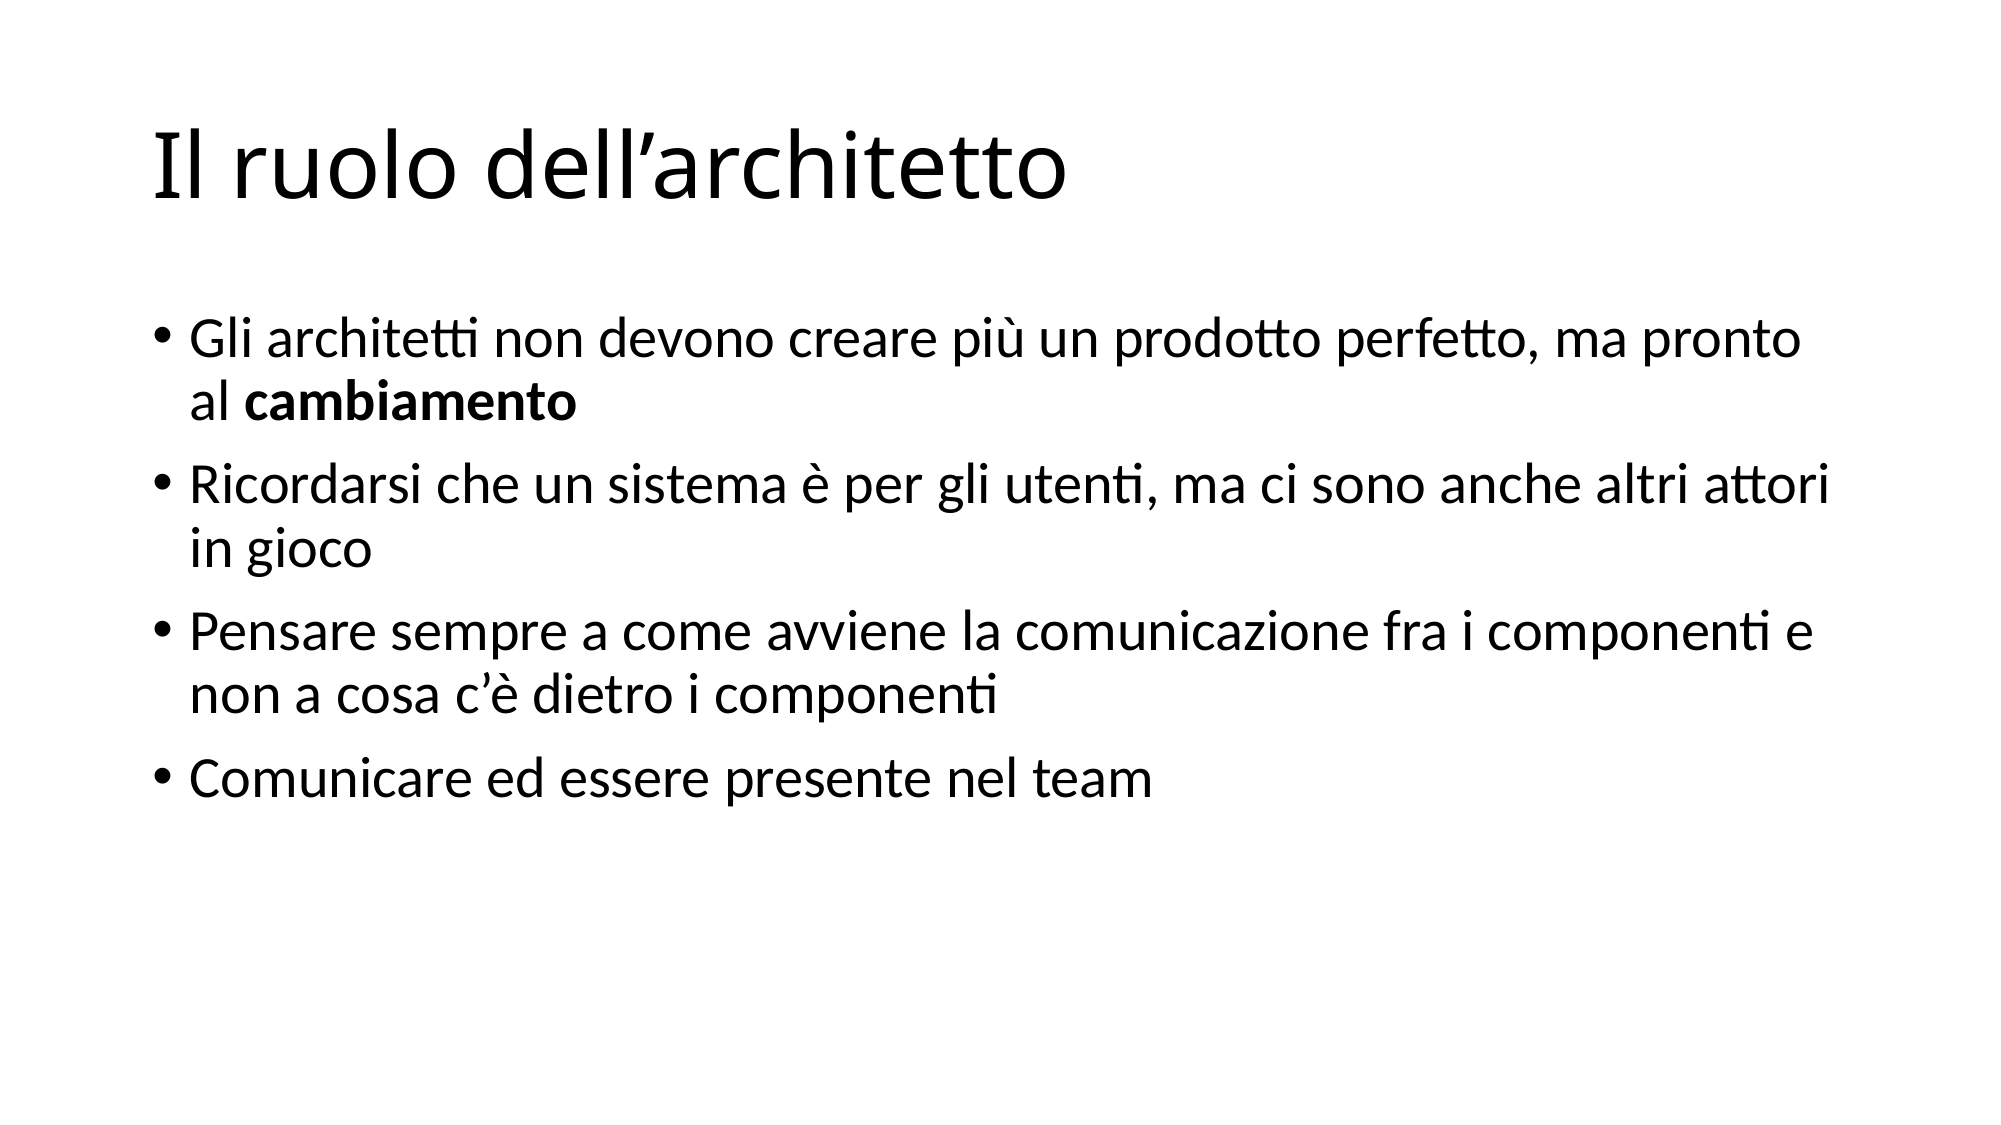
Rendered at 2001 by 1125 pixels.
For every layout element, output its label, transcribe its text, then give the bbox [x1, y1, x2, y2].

title Il ruolo dell’architetto [137, 59, 1863, 278]
list Gli architetti non devono creare più un prodotto perfetto, ma pronto al cambiamento Ricordarsi che un sistema è per gli utenti, ma ci sono anche altri attori in gioco Pensare sempre a come avviene la comunicazione fra i componenti e non a cosa c’è dietro i componenti Comunicare ed essere presente nel team [137, 299, 1863, 1014]
